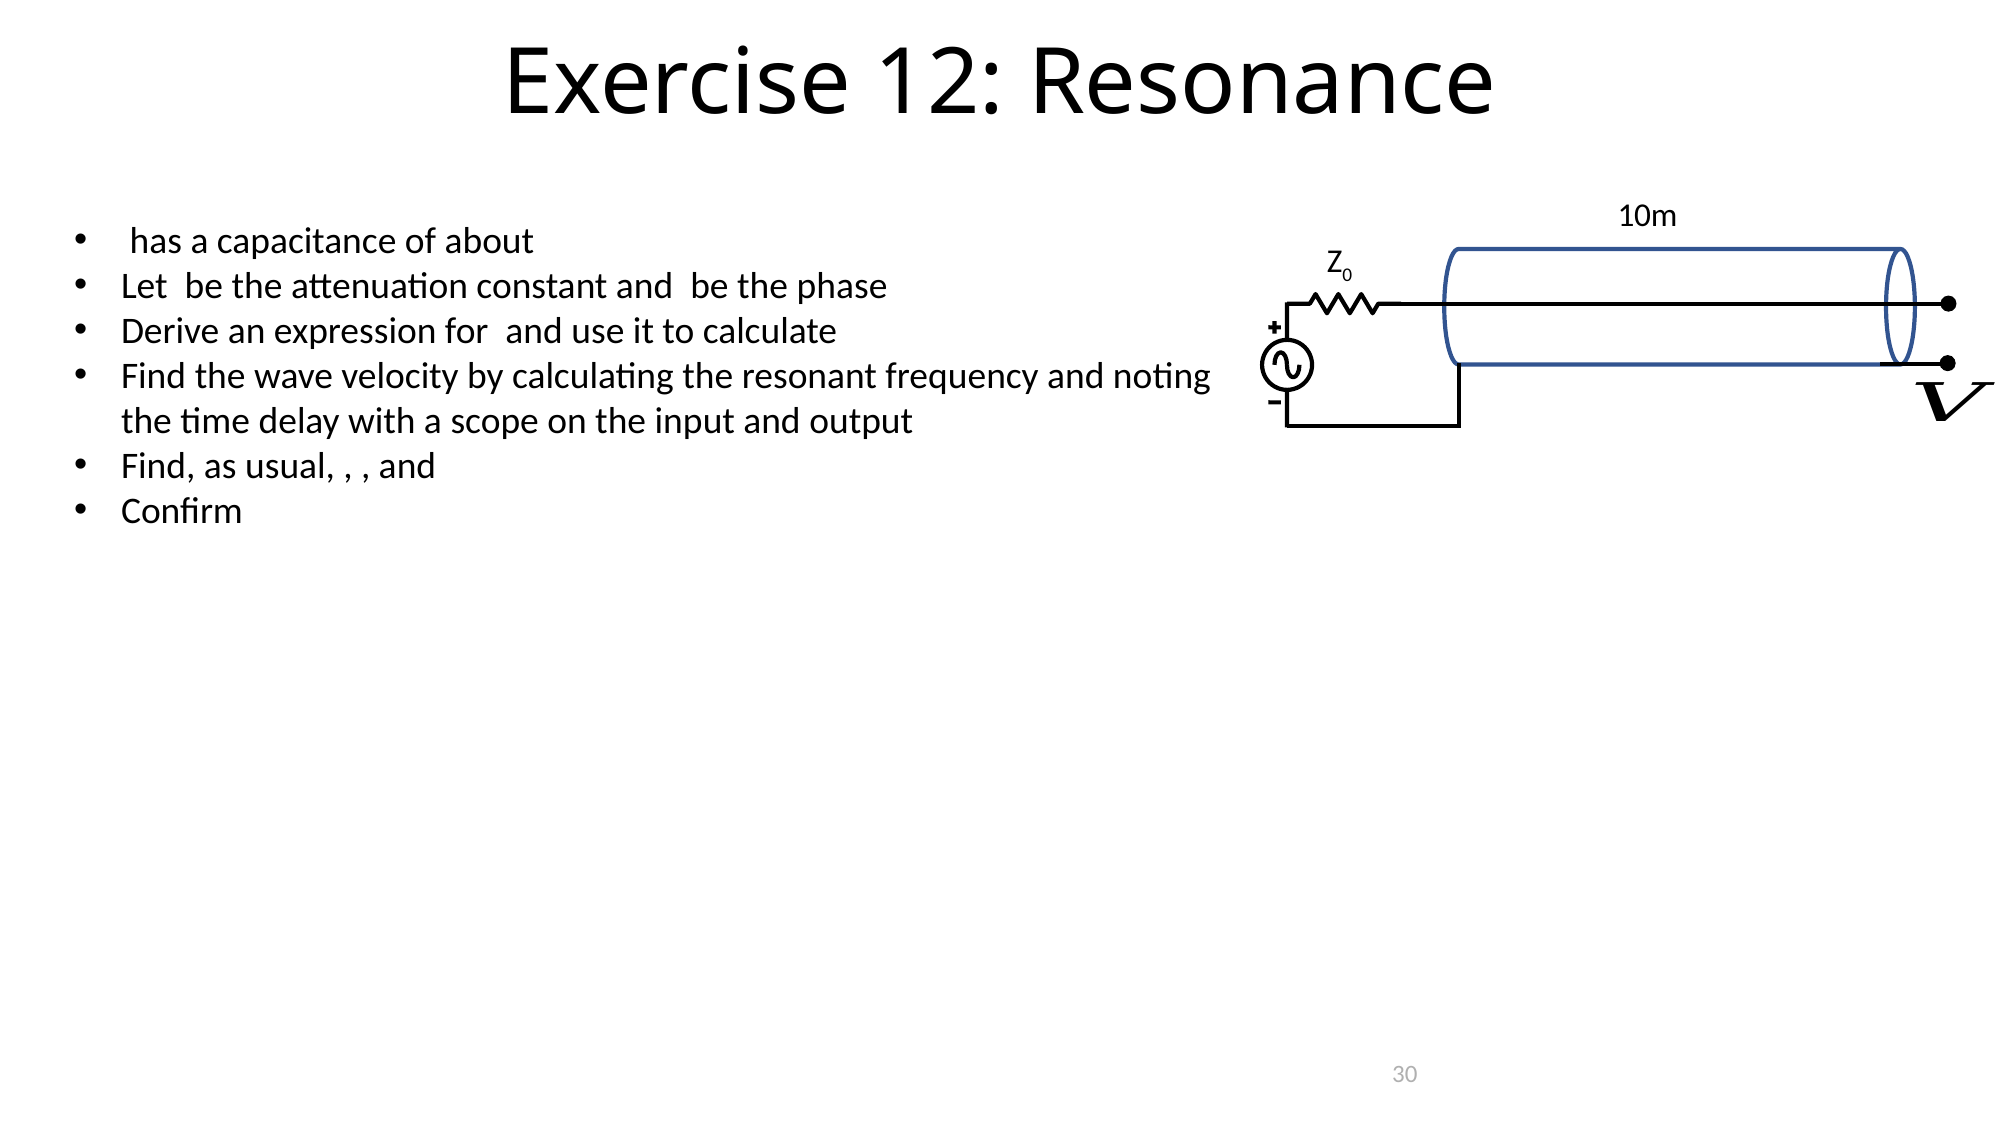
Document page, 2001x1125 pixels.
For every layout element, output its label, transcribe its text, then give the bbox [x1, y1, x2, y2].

text_box Exercise 12: Resonance [22, 22, 1977, 133]
slide_number 30 [1074, 738, 1425, 1125]
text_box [1261, 185, 1956, 428]
